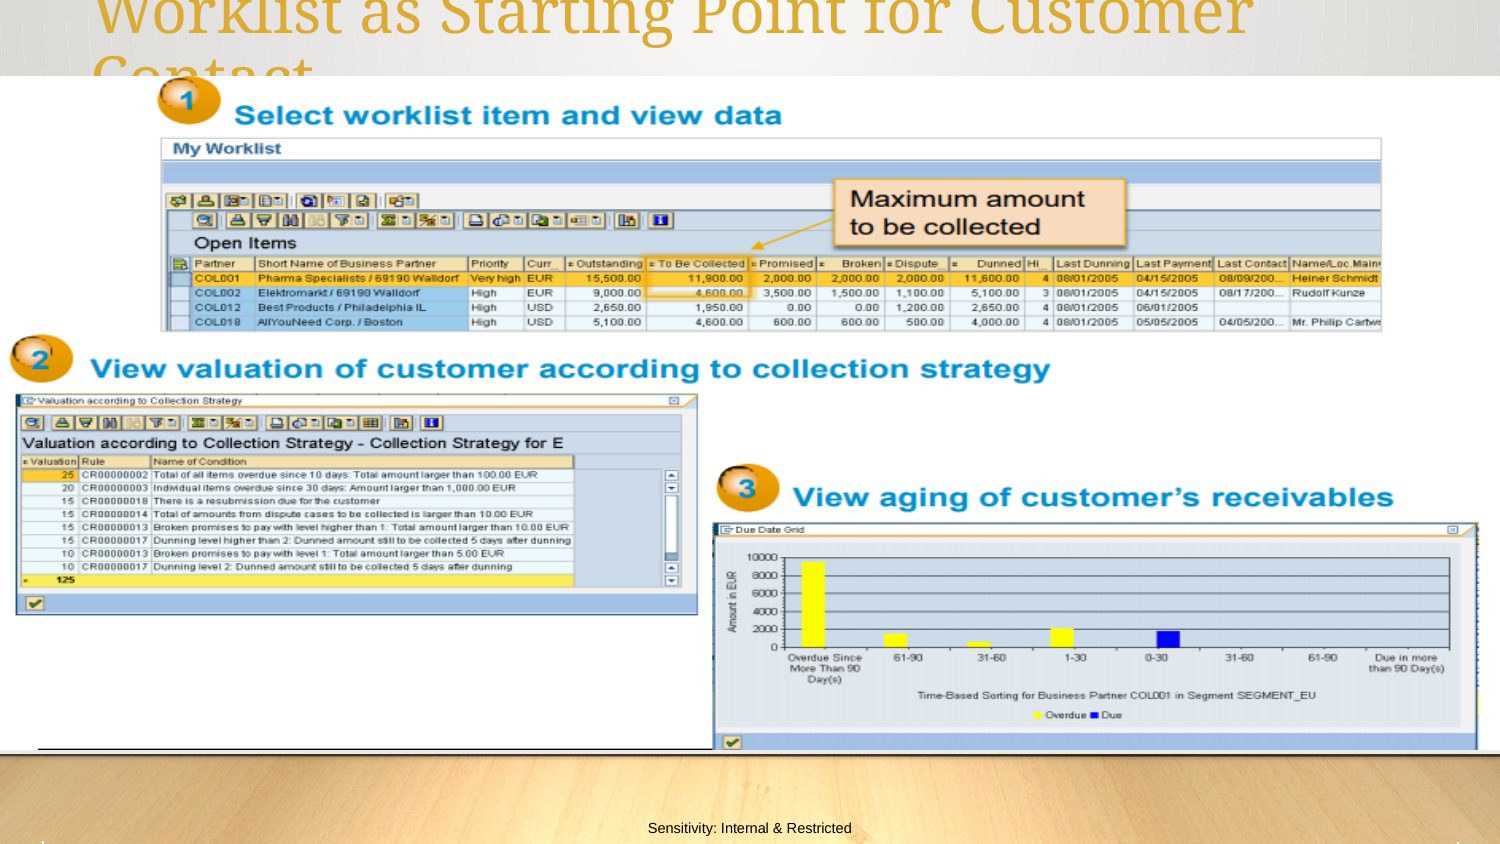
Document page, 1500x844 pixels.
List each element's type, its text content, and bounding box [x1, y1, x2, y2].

picture [0, 76, 1500, 751]
picture [0, 754, 1500, 844]
title Worklist as Starting Point for Customer Contact [74, 5, 1426, 76]
